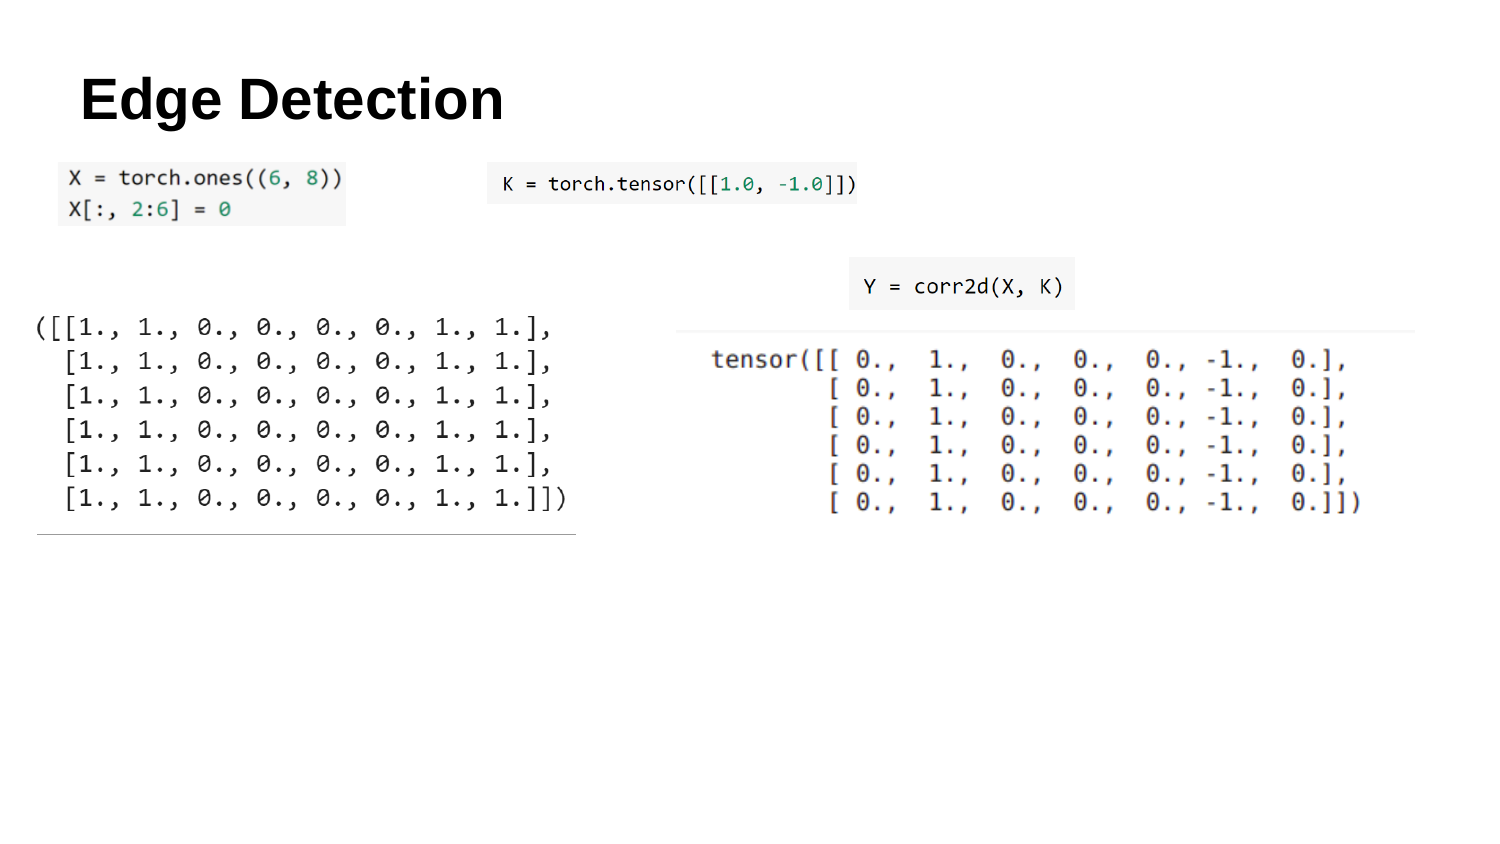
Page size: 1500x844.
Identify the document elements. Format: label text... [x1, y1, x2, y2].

picture [675, 330, 1416, 559]
picture [849, 257, 1076, 310]
picture [37, 296, 576, 535]
picture [487, 162, 857, 205]
title Edge Detection [78, 59, 1421, 203]
picture [57, 162, 346, 226]
